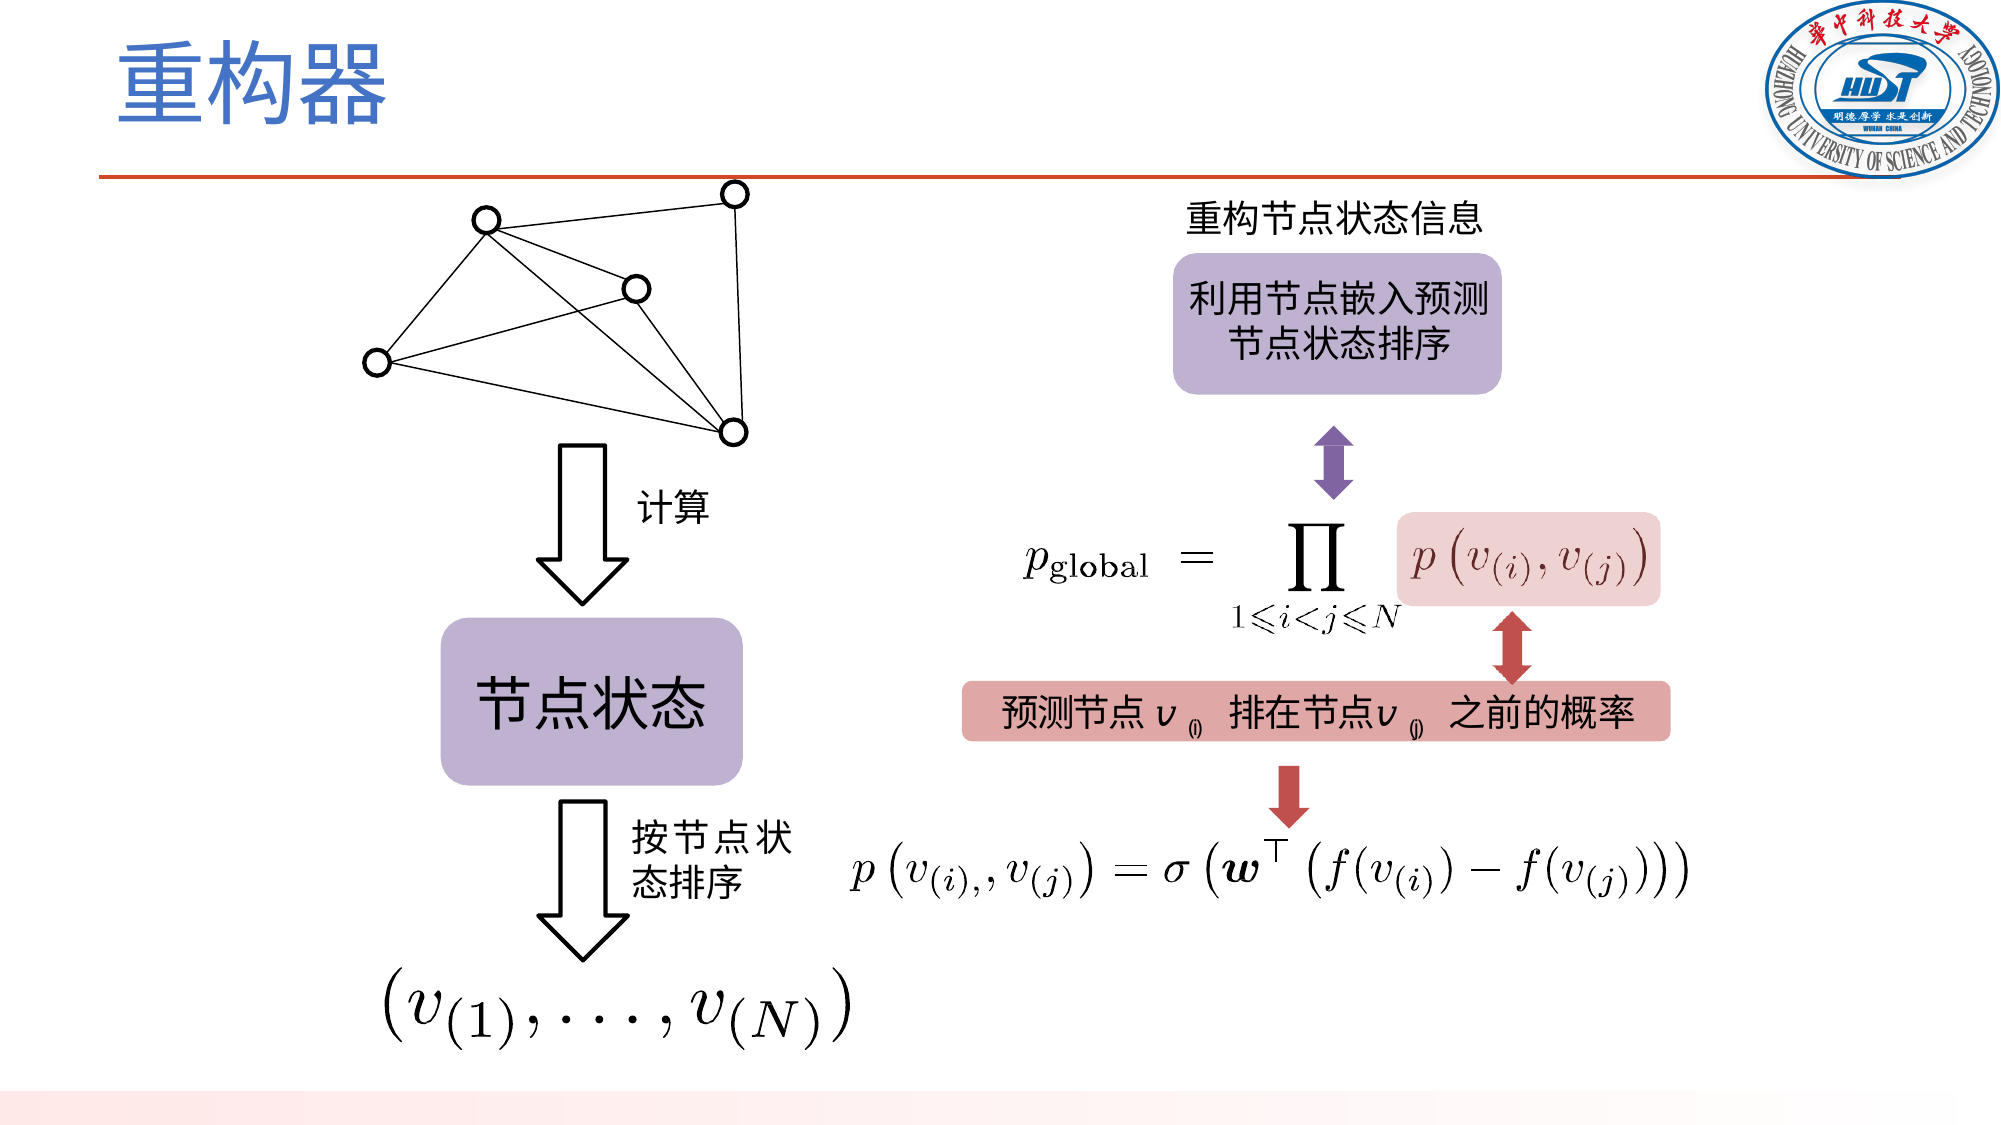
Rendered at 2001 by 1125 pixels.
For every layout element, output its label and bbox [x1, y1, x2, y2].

text_box [499, 997, 513, 1050]
text_box [538, 801, 628, 961]
text_box [1268, 765, 1310, 829]
text_box [961, 512, 1671, 742]
text_box [471, 1002, 491, 1037]
text_box [1440, 846, 1452, 894]
text_box [974, 886, 979, 897]
text_box [988, 876, 994, 891]
text_box [1080, 561, 1097, 578]
text_box [537, 445, 628, 605]
text_box [890, 841, 903, 899]
text_box [1653, 841, 1667, 899]
text_box [384, 967, 402, 1043]
text_box [1264, 840, 1289, 863]
text_box [1050, 561, 1068, 584]
text_box [832, 967, 850, 1043]
text_box [661, 1015, 671, 1038]
text_box [690, 990, 724, 1025]
text_box [1371, 860, 1392, 883]
text_box [1325, 848, 1350, 892]
text_box [1206, 841, 1219, 899]
text_box [1170, 187, 1508, 395]
text_box [1069, 553, 1078, 577]
text_box [1032, 865, 1041, 899]
text_box [448, 997, 463, 1050]
text_box [1516, 848, 1541, 892]
text_box [1222, 860, 1259, 883]
text_box [1635, 846, 1647, 894]
text_box [1023, 548, 1049, 579]
text_box [1587, 865, 1597, 899]
text_box [628, 1015, 637, 1024]
text_box [440, 617, 743, 786]
text_box [731, 997, 745, 1050]
text_box [1408, 875, 1419, 891]
text_box [1140, 553, 1148, 577]
text_box [906, 860, 927, 883]
text_box [1079, 841, 1093, 899]
text_box [1618, 865, 1628, 899]
text_box [1396, 865, 1405, 899]
text_box [849, 860, 875, 892]
text_box [1355, 846, 1367, 894]
text_box [1313, 425, 1354, 500]
text_box [944, 875, 955, 891]
text_box [804, 997, 819, 1050]
text_box [1121, 561, 1138, 578]
text_box [633, 484, 714, 530]
text_box [1043, 875, 1057, 898]
picture [1765, 0, 2000, 179]
text_box [958, 865, 967, 899]
text_box [1006, 860, 1028, 883]
text_box [629, 813, 794, 904]
text_box [1308, 841, 1321, 899]
title [99, 0, 1825, 177]
text_box [408, 990, 442, 1025]
text_box [1164, 861, 1190, 883]
text_box [562, 1015, 571, 1024]
text_box [595, 1015, 604, 1024]
text_box [1675, 841, 1688, 899]
text_box [1099, 553, 1118, 578]
text_box [1598, 875, 1612, 898]
text_box [529, 1015, 538, 1038]
text_box [1423, 865, 1432, 899]
text_box [364, 181, 748, 446]
text_box [1562, 860, 1584, 883]
text_box [1062, 865, 1072, 899]
text_box [751, 1001, 799, 1037]
text_box [1547, 846, 1559, 894]
text_box [931, 865, 941, 899]
